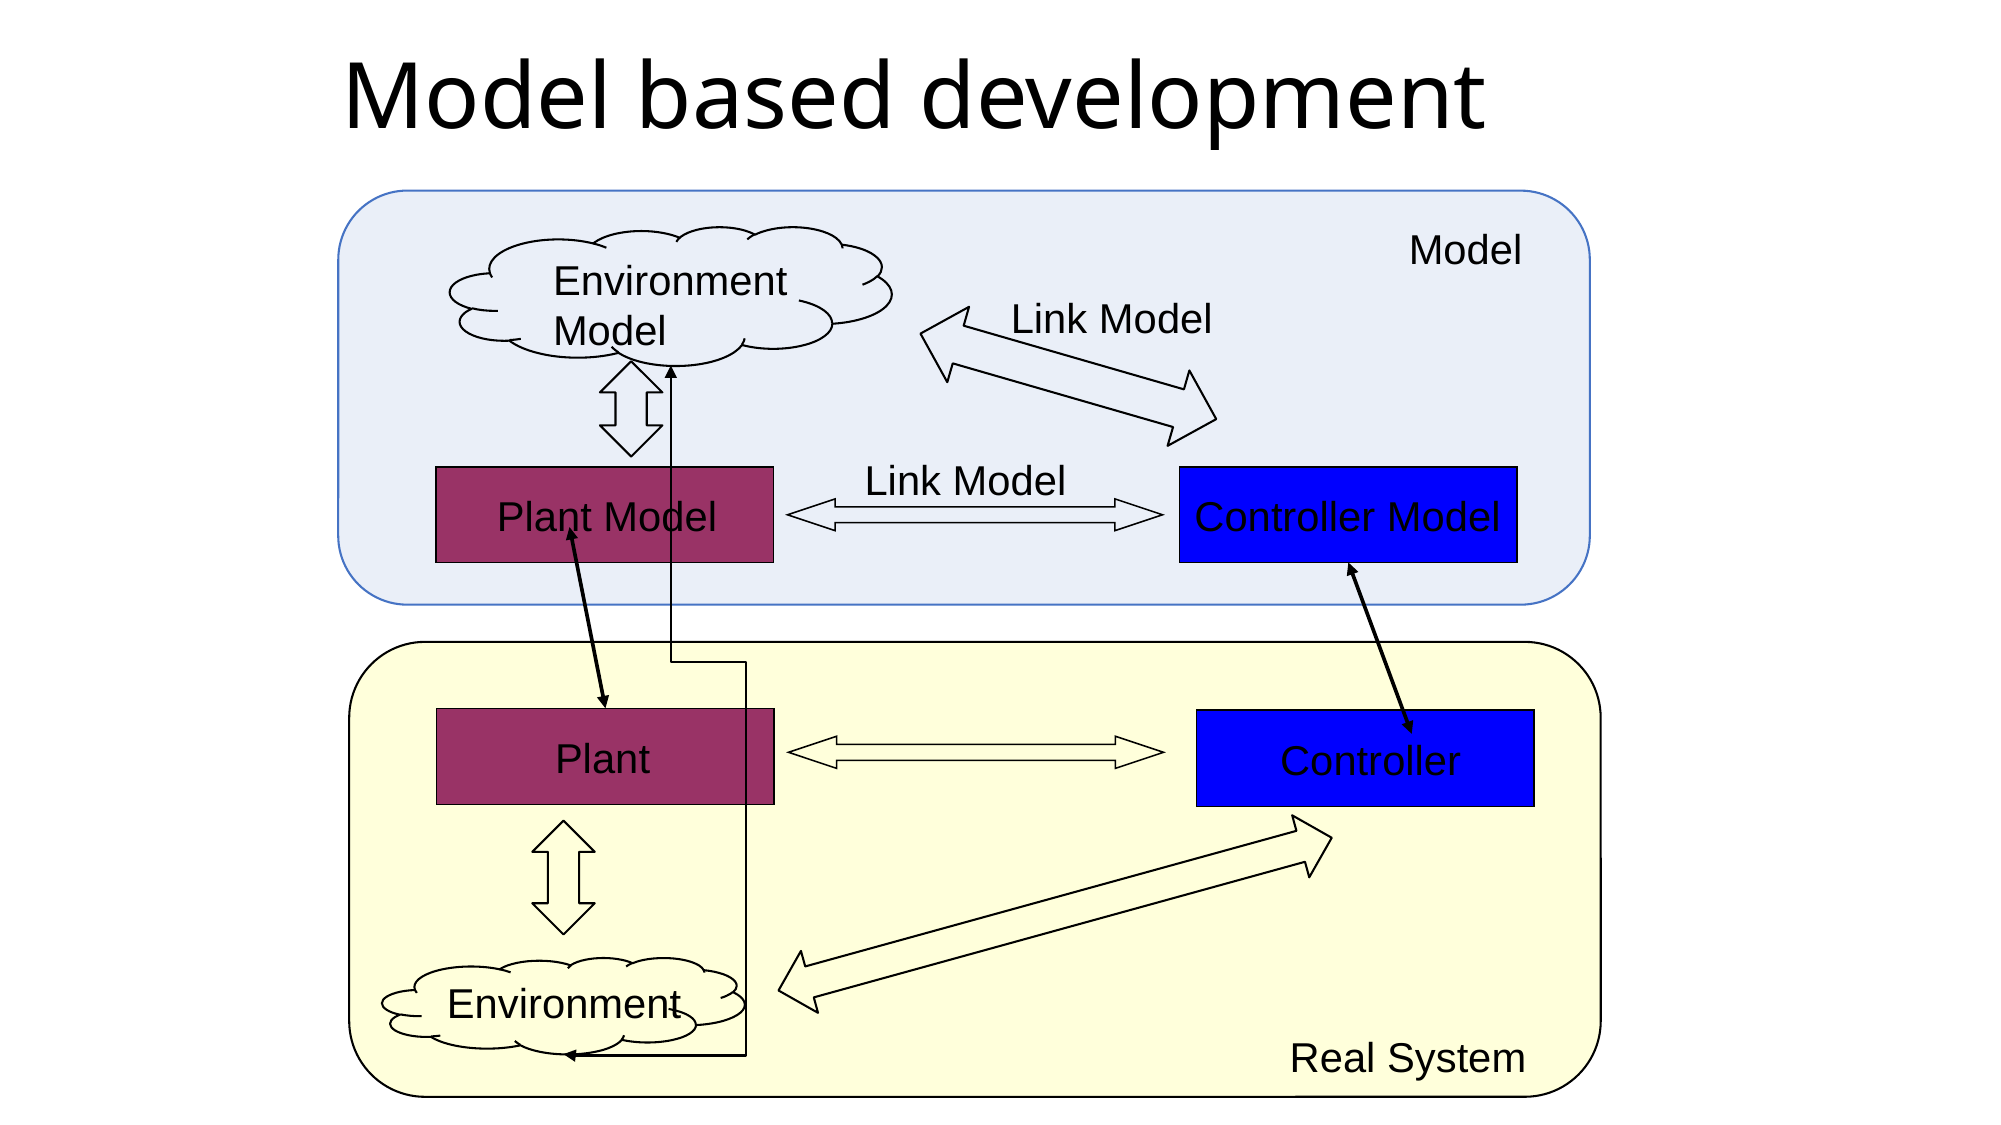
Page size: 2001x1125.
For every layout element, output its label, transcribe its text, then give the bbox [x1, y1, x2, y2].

title Model based development [326, 24, 1602, 175]
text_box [383, 296, 452, 1006]
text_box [569, 527, 606, 709]
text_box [1348, 562, 1412, 734]
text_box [436, 226, 1518, 563]
text_box Model [1393, 215, 1674, 281]
text_box [349, 641, 1601, 1097]
text_box [606, 563, 670, 605]
text_box [672, 563, 1348, 605]
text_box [382, 708, 1534, 1055]
text_box [1412, 281, 1590, 605]
text_box [452, 563, 569, 605]
text_box [338, 190, 1574, 601]
text_box Real System [1274, 1023, 1550, 1088]
